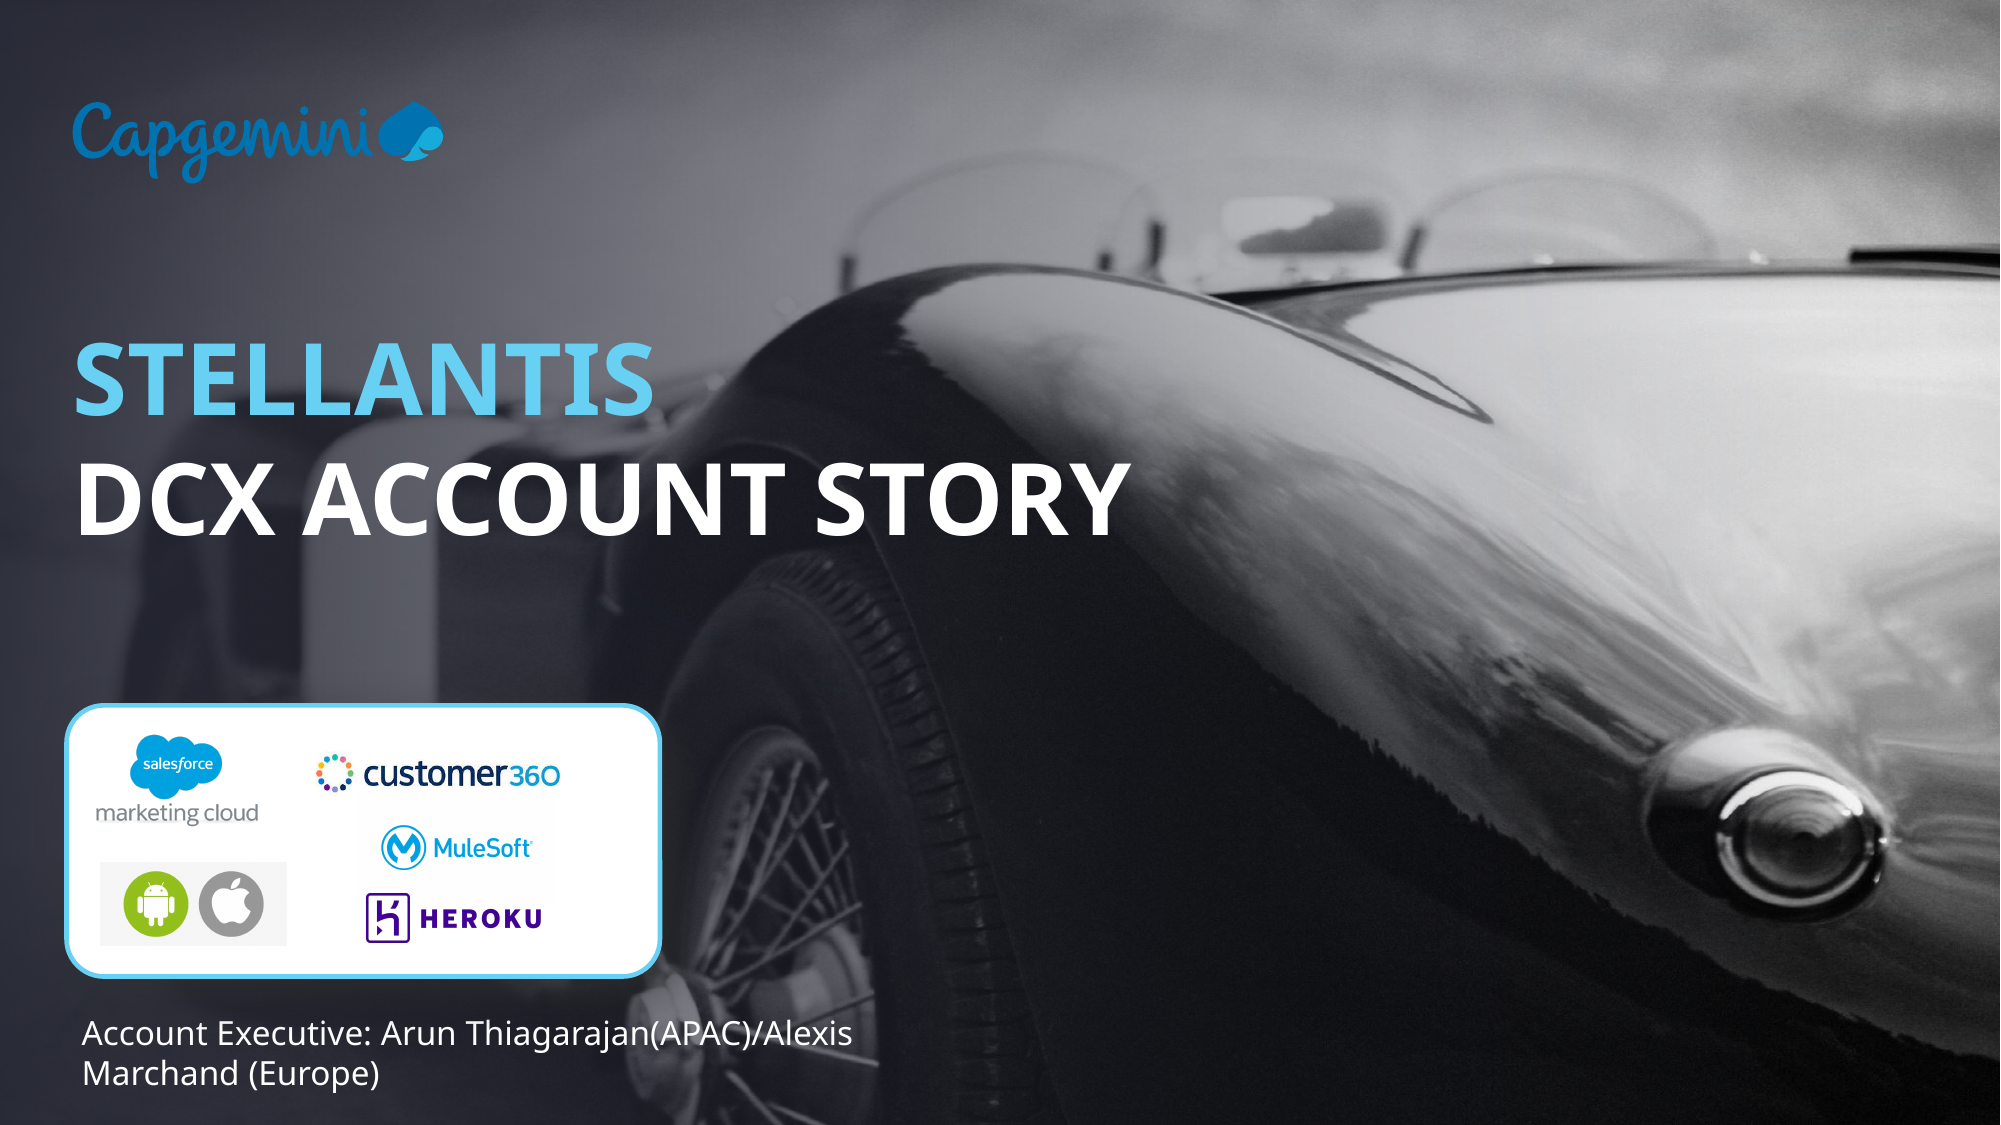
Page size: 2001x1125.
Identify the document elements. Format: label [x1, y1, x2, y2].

picture [0, 0, 2000, 1125]
text_box [71, 100, 444, 184]
